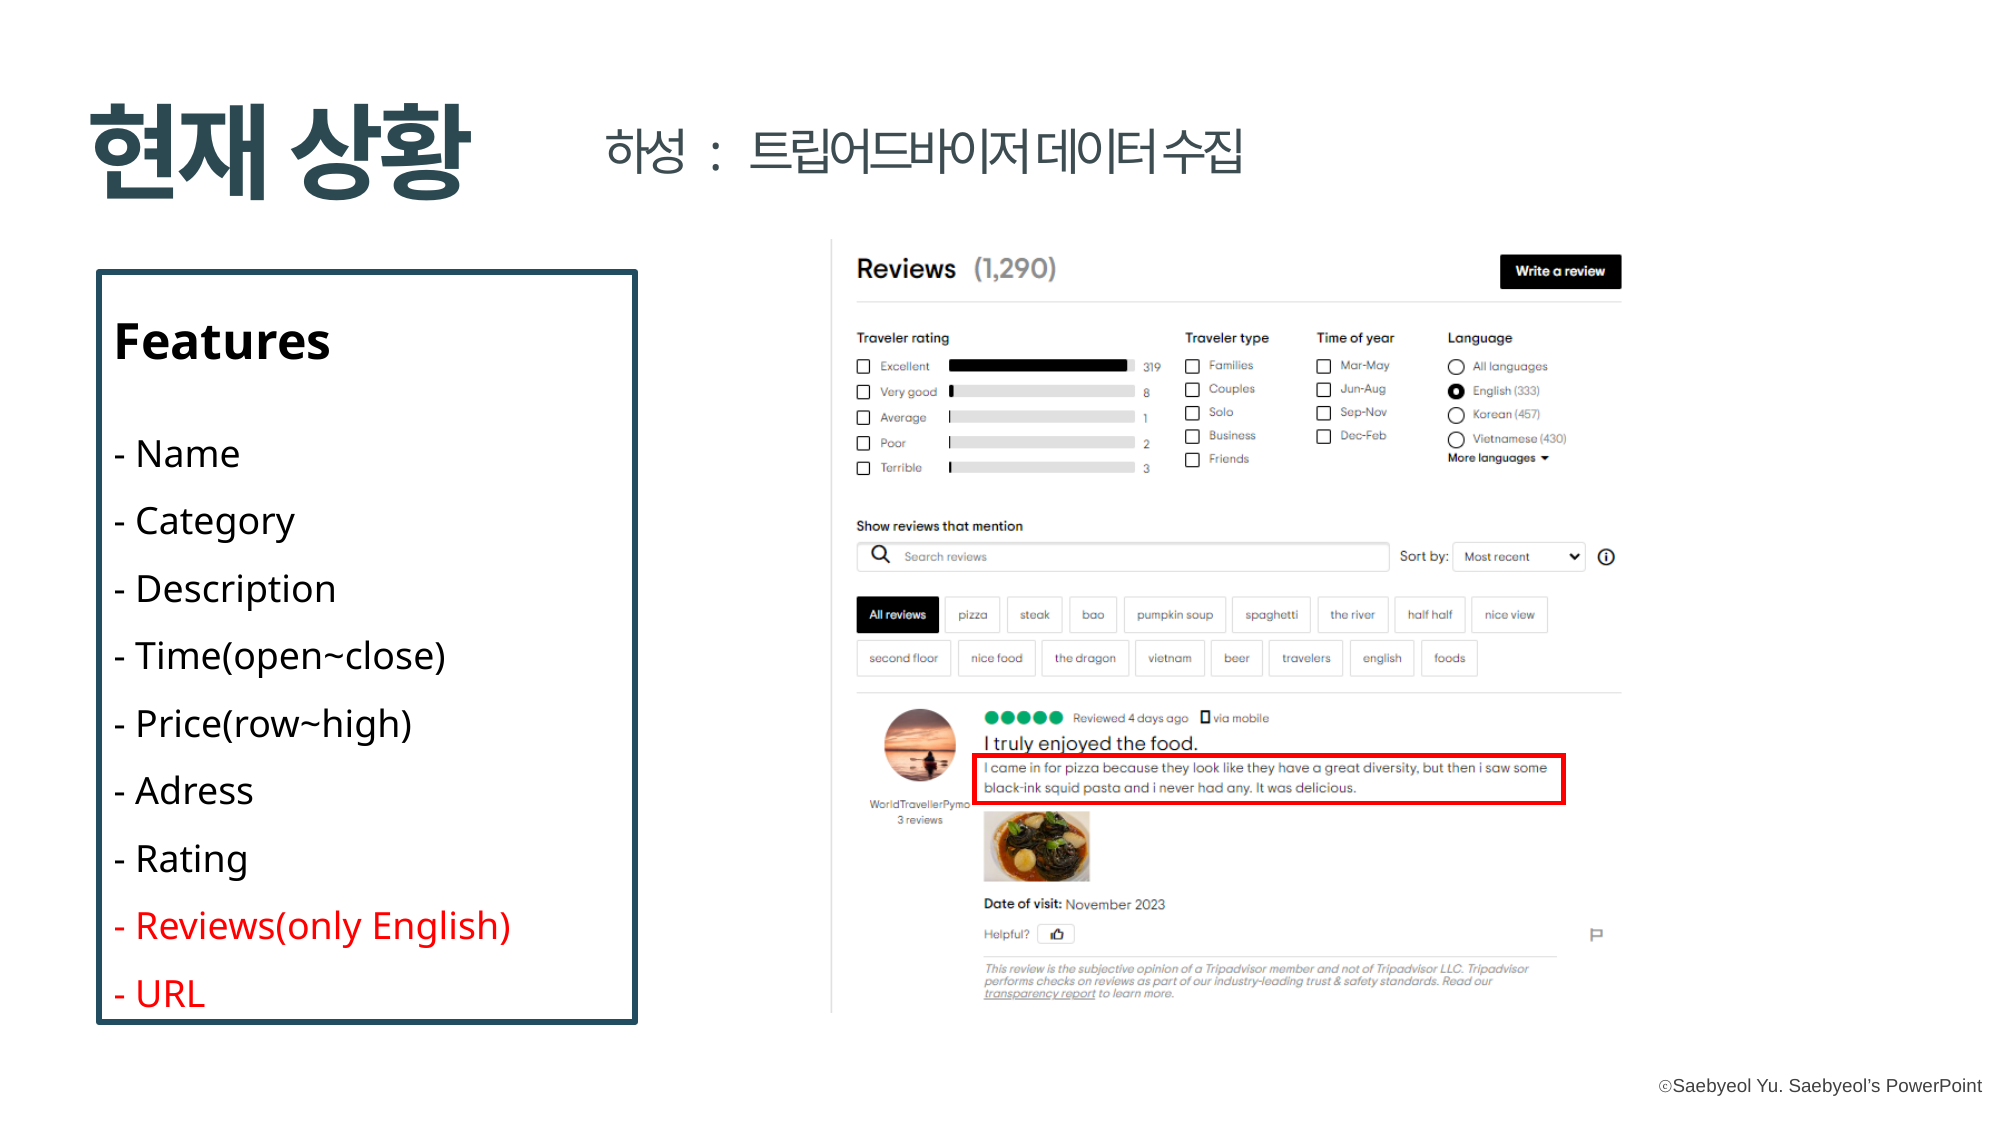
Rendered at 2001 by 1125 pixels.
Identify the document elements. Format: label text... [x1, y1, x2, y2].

text_box Features - Name - Category - Description - Time(open~close) - Price(row~high) - Adress - Rating - Reviews(only English) - URL [98, 272, 636, 1022]
picture [830, 239, 1645, 1013]
text_box 현재 상황 [71, 79, 872, 220]
text_box 하성 : 트립어드바이저 데이터 수집 [589, 112, 1263, 188]
